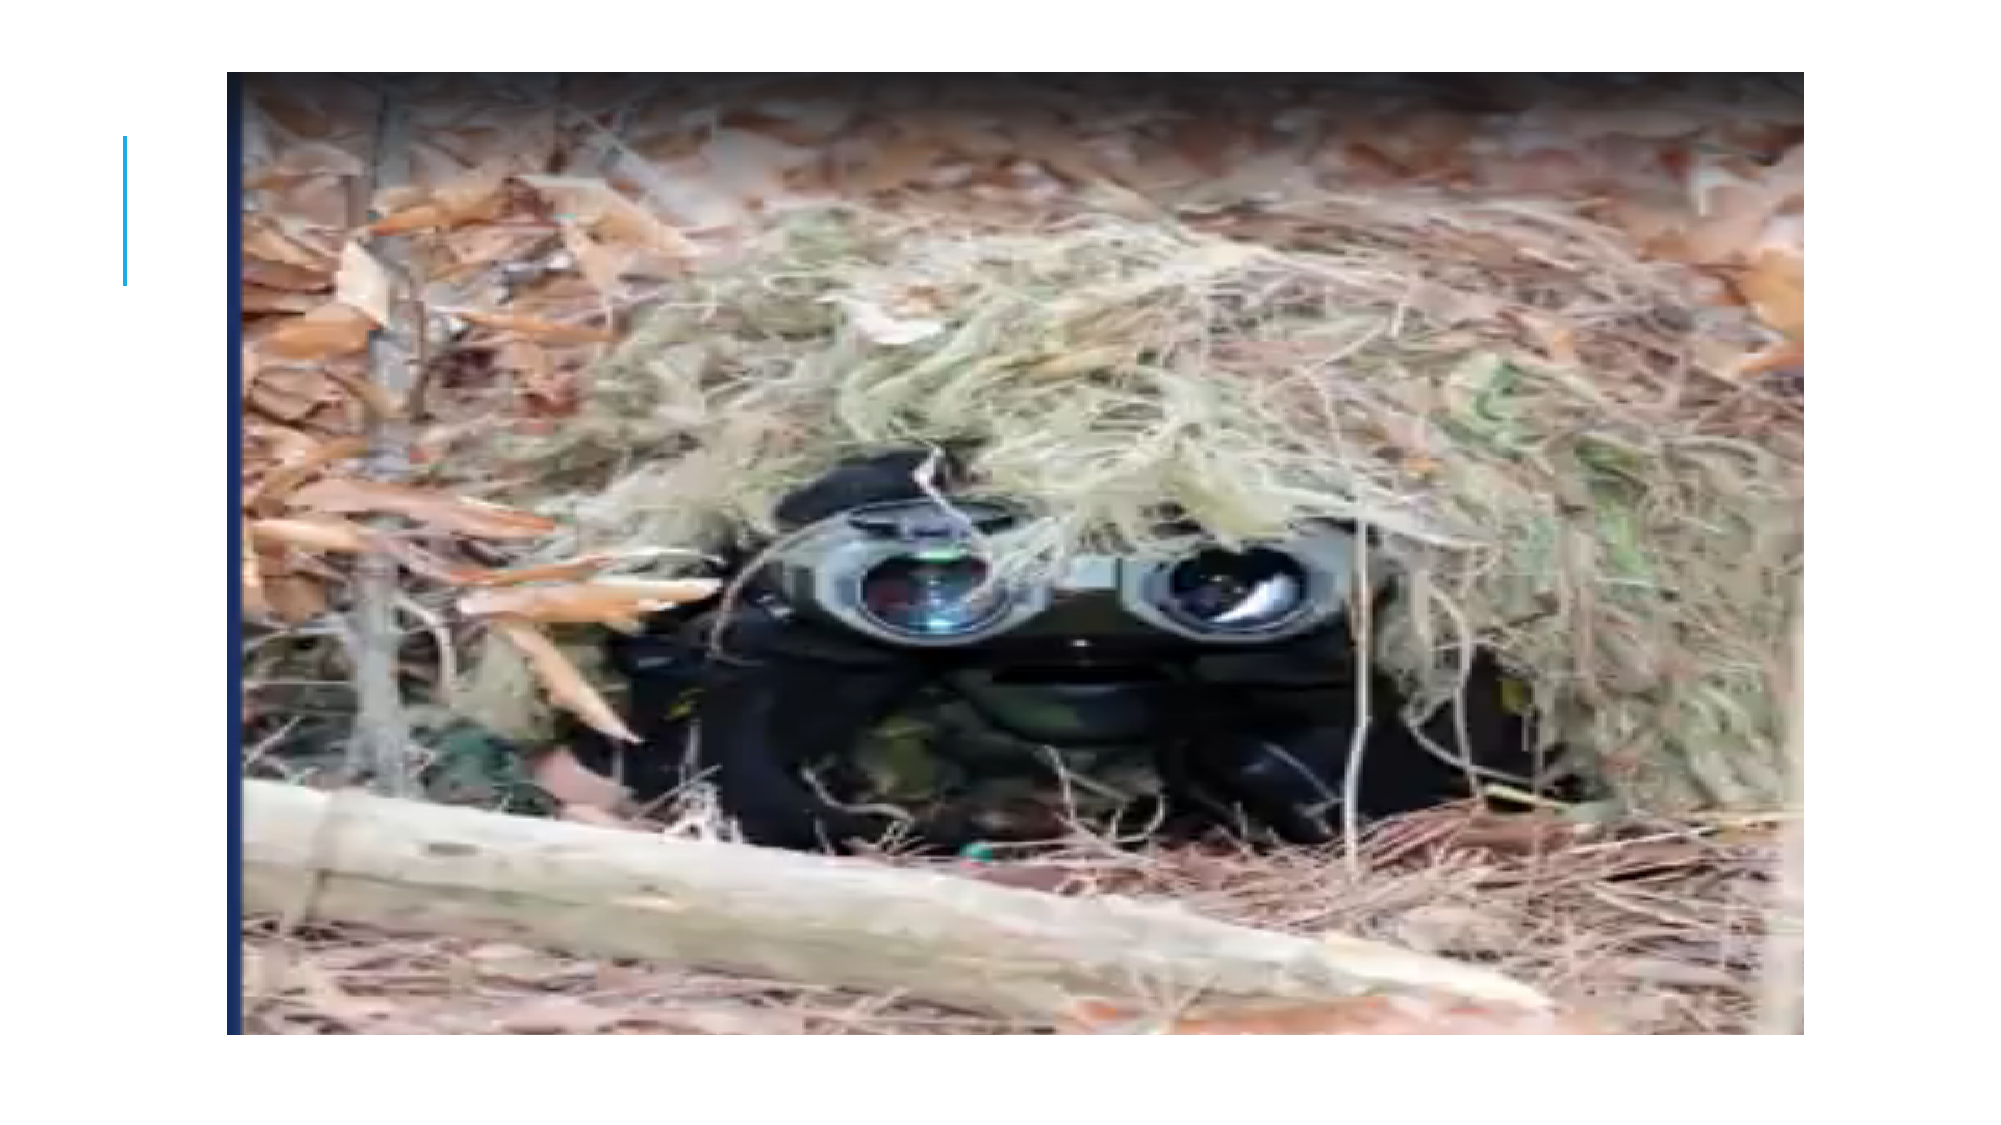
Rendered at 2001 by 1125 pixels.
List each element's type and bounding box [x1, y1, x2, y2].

list [227, 72, 1804, 1036]
